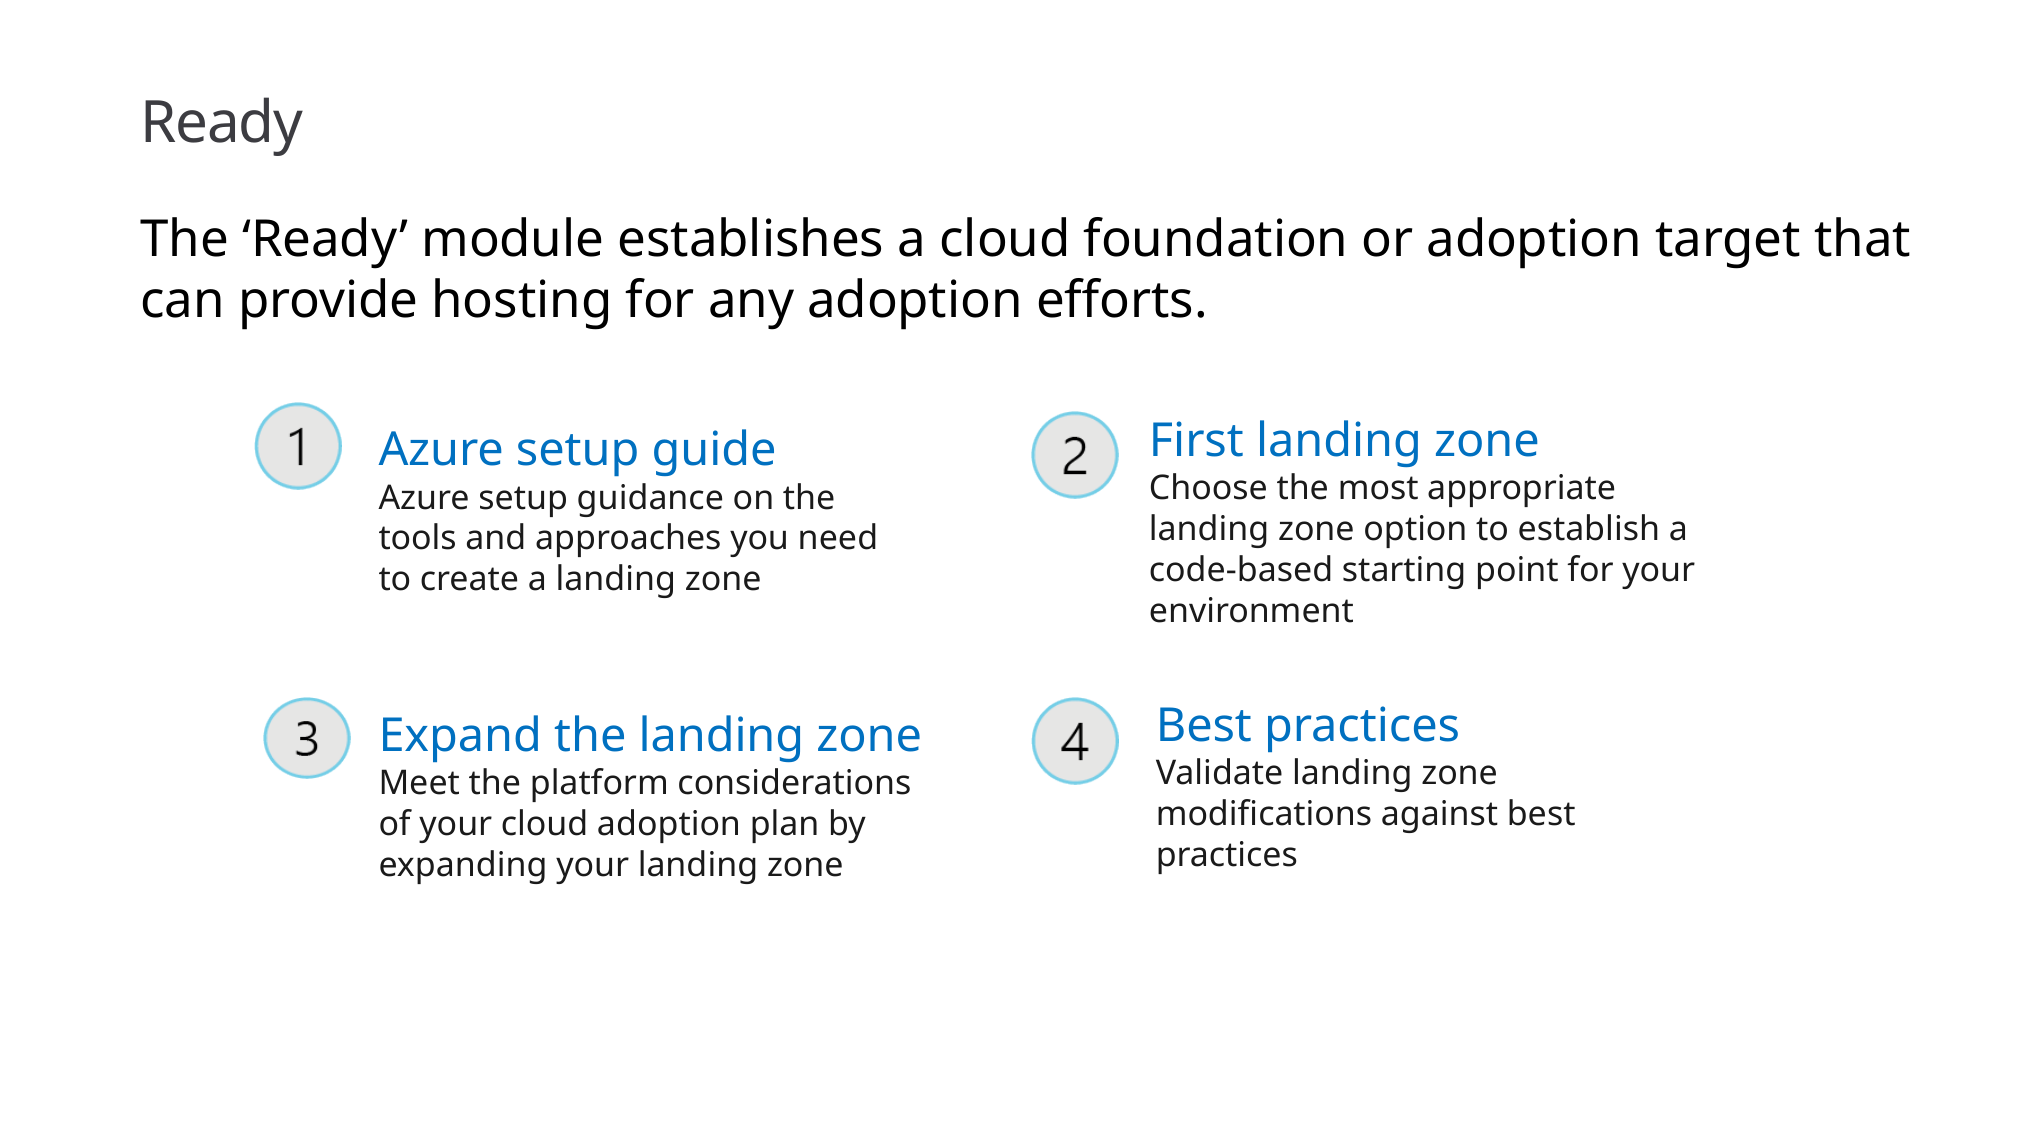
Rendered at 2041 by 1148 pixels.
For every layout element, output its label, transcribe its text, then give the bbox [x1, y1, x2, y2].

text_box Expand the landing zone Meet the platform considerations of your cloud adoption plan by expanding your landing zone [363, 697, 956, 891]
text_box The ‘Ready’ module establishes a cloud foundation or adoption target that can provide hosting for any adoption efforts. [125, 197, 2012, 335]
picture [263, 696, 351, 779]
picture [253, 402, 342, 490]
picture [1031, 696, 1120, 785]
picture [1031, 411, 1120, 500]
text_box First landing zone Choose the most appropriate landing zone option to establish a code-based starting point for your environment [1134, 402, 1728, 637]
text_box Azure setup guide Azure setup guidance on the tools and approaches you need to create a landing zone [363, 411, 922, 605]
text_box Best practices Validate landing zone modifications against best practices [1141, 687, 1734, 881]
title Ready [140, 77, 1900, 172]
